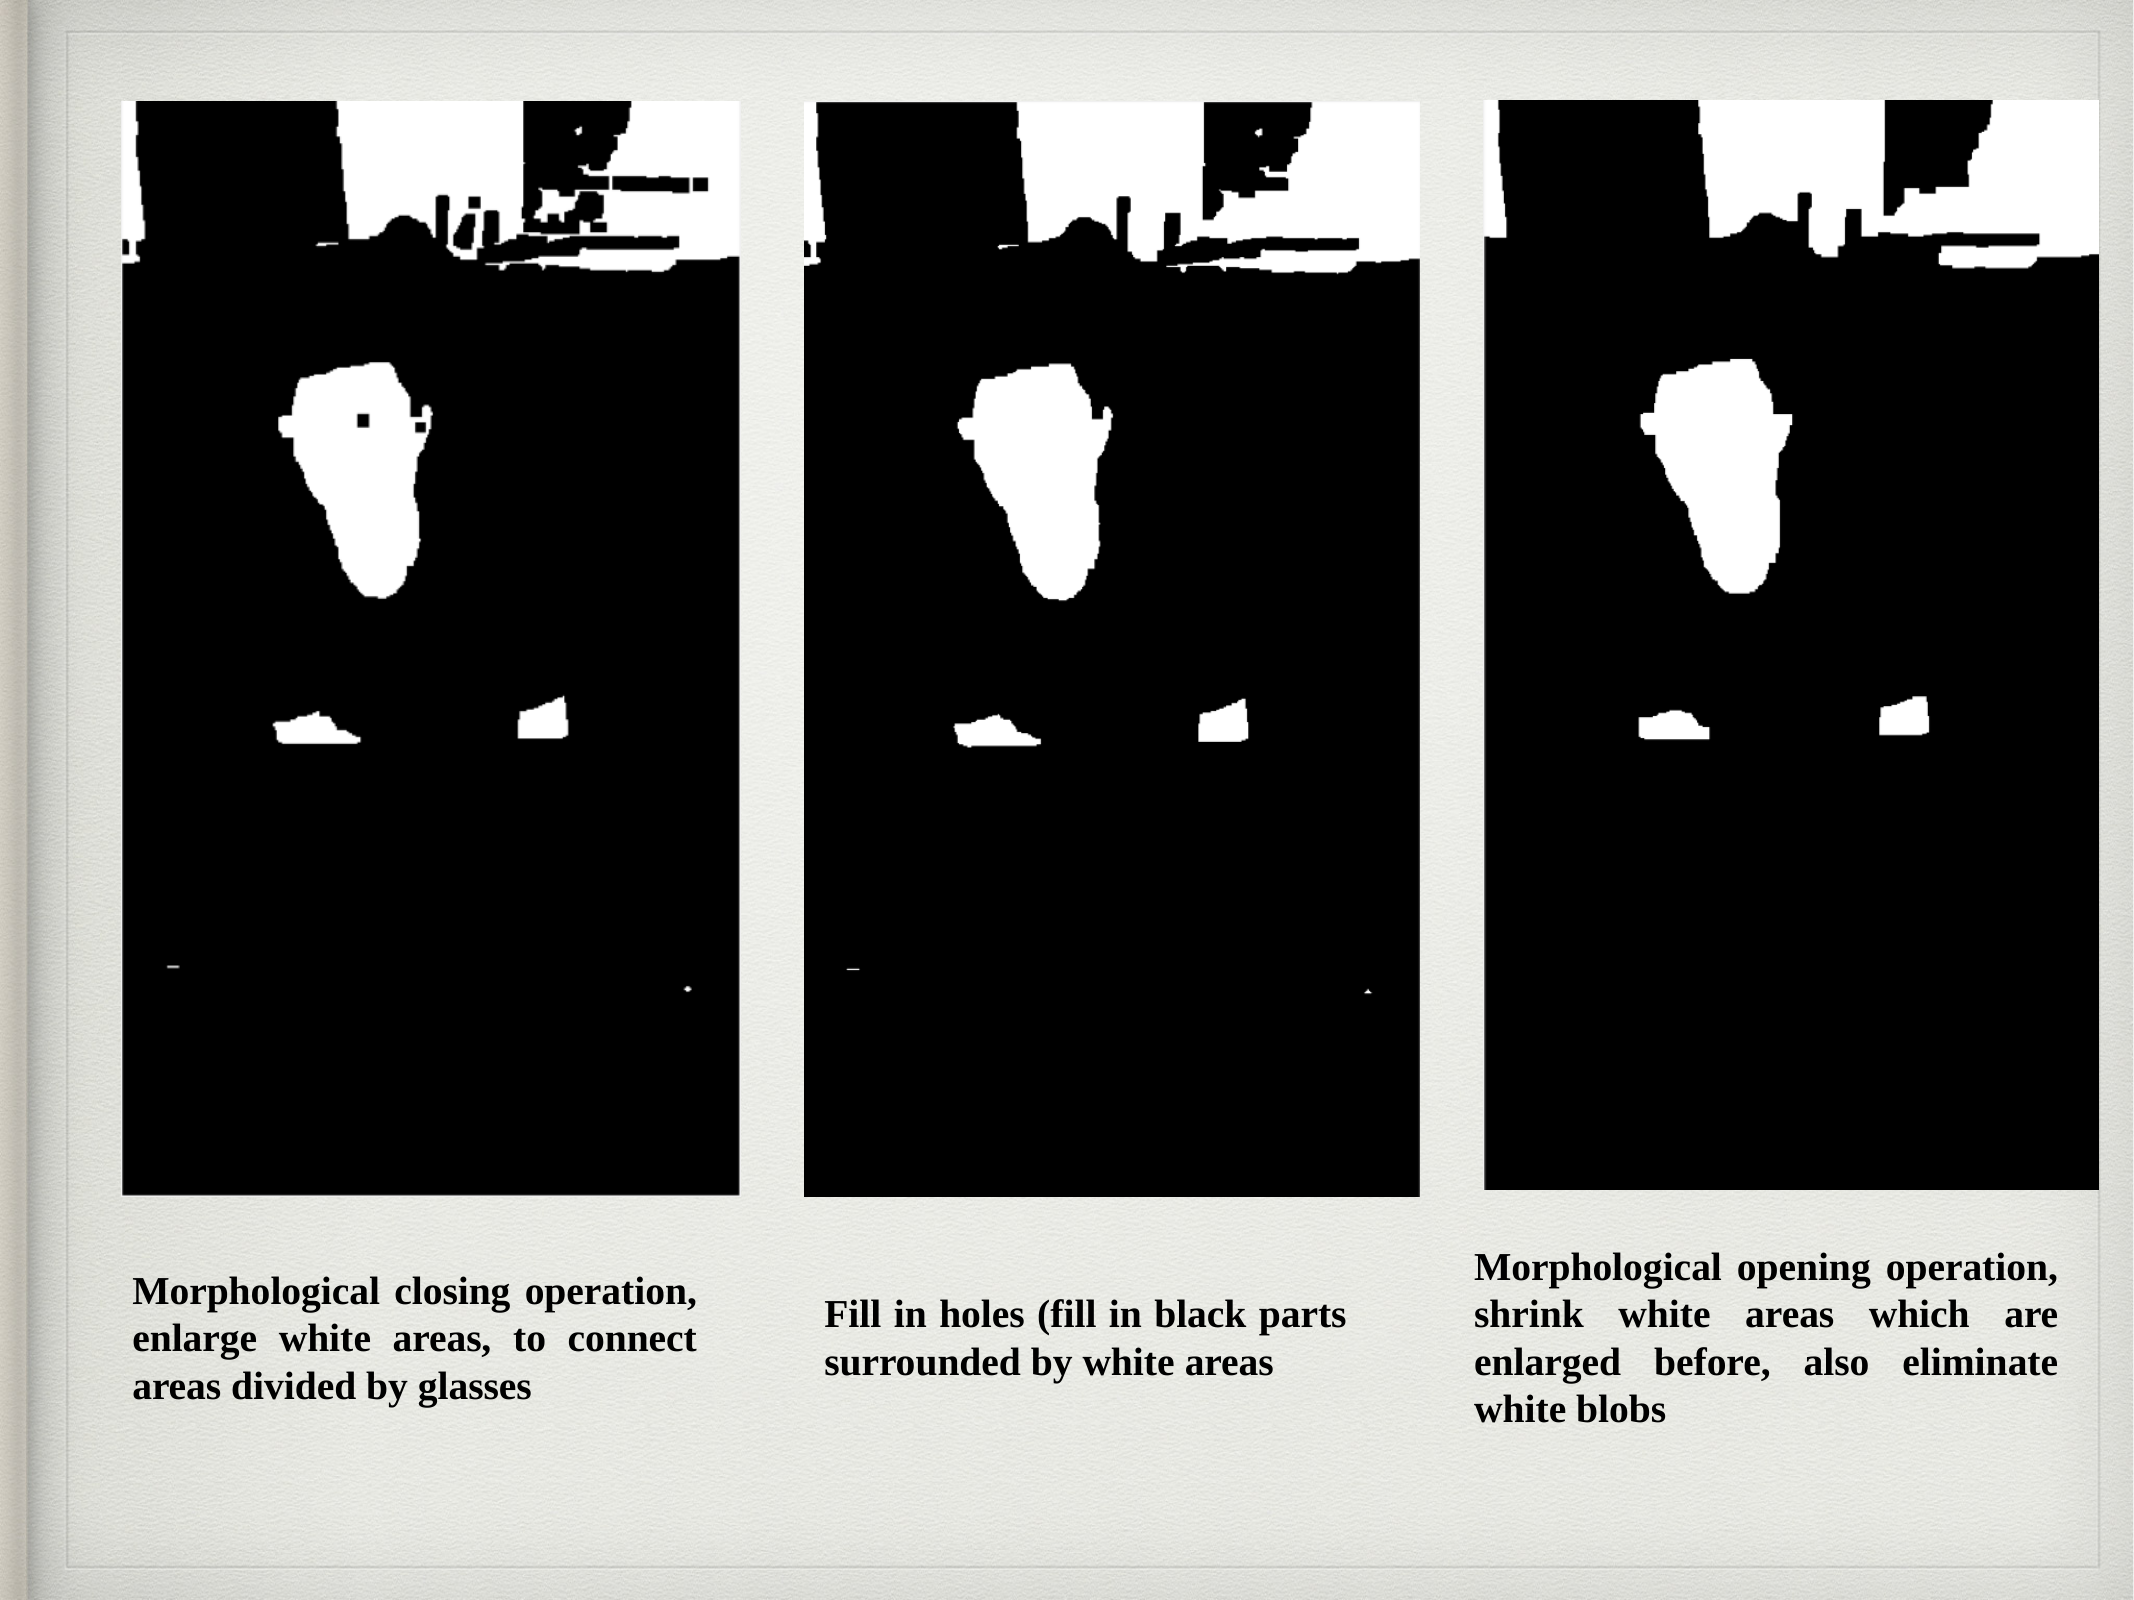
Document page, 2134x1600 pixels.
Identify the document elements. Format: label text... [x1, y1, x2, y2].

text_box Fill in holes (fill in black parts surrounded by white areas [815, 1280, 1431, 1392]
text_box Morphological opening operation, shrink white areas which are enlarged before, also eliminate white blobs [1465, 1232, 2134, 1439]
text_box Morphological closing operation, enlarge white areas, to connect areas divided by glasses [124, 1256, 781, 1416]
picture [0, 0, 2134, 1600]
